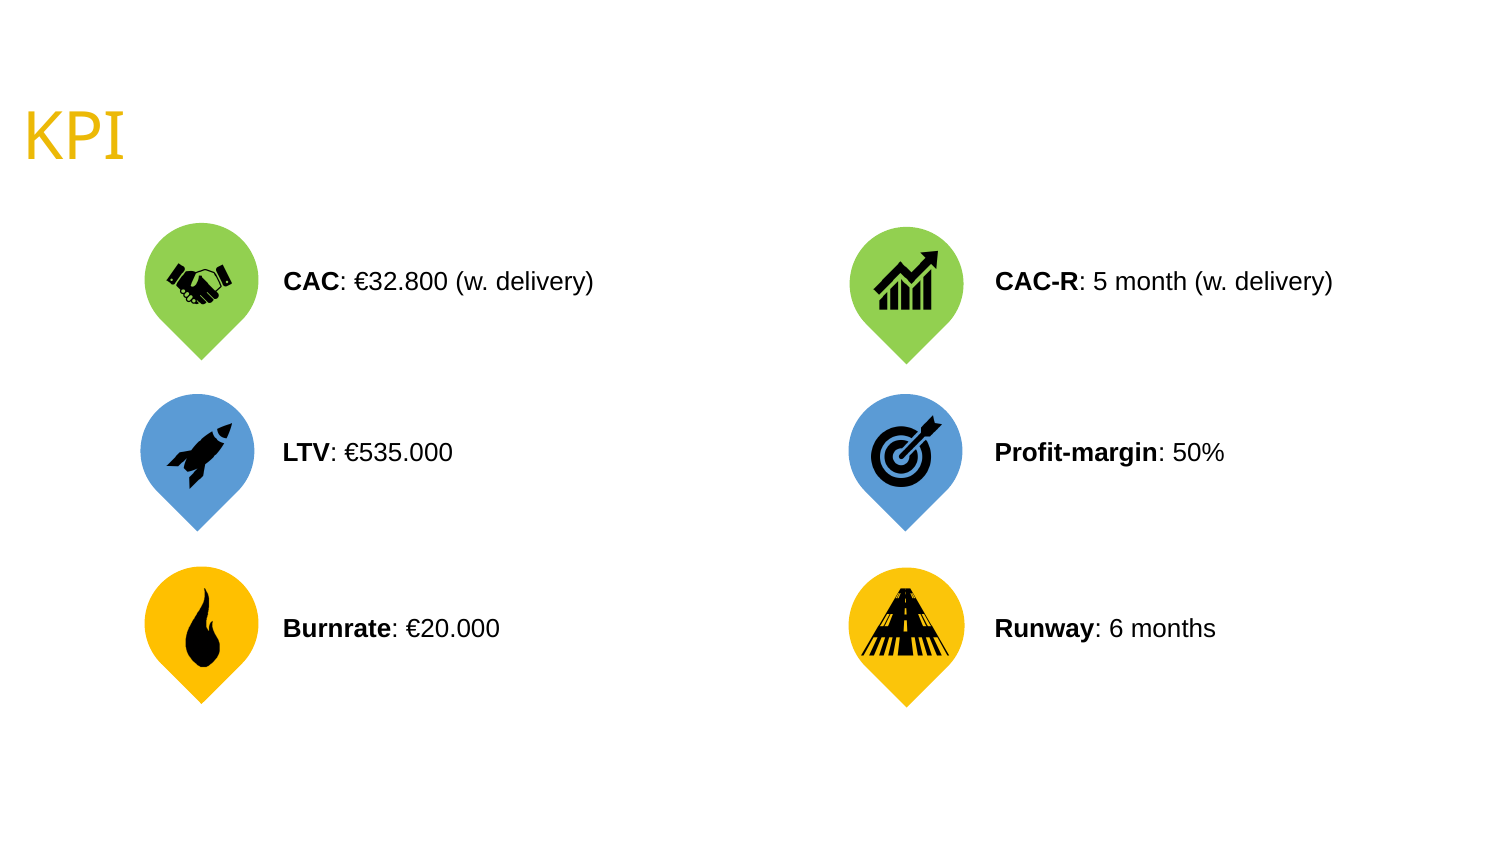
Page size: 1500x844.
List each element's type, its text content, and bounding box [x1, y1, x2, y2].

picture [856, 576, 955, 675]
picture [161, 586, 243, 668]
text_box [955, 593, 965, 658]
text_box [144, 566, 259, 681]
picture [166, 423, 232, 489]
text_box [848, 225, 965, 366]
text_box KPI [7, 85, 470, 181]
text_box [876, 567, 937, 576]
text_box CAC: €32.800 (w. delivery) [268, 256, 610, 303]
text_box Runway: 6 months [979, 603, 1232, 650]
text_box LTV: €535.000 [267, 427, 469, 474]
picture [871, 415, 942, 487]
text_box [140, 393, 255, 508]
text_box [848, 597, 856, 654]
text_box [144, 222, 259, 337]
text_box CAC-R: 5 month (w. delivery) [980, 256, 1349, 303]
picture [872, 247, 938, 313]
text_box [847, 392, 964, 533]
text_box Burnrate: €20.000 [268, 603, 516, 650]
picture [166, 251, 232, 316]
text_box Profit-margin: 50% [979, 427, 1240, 474]
text_box [874, 675, 940, 708]
